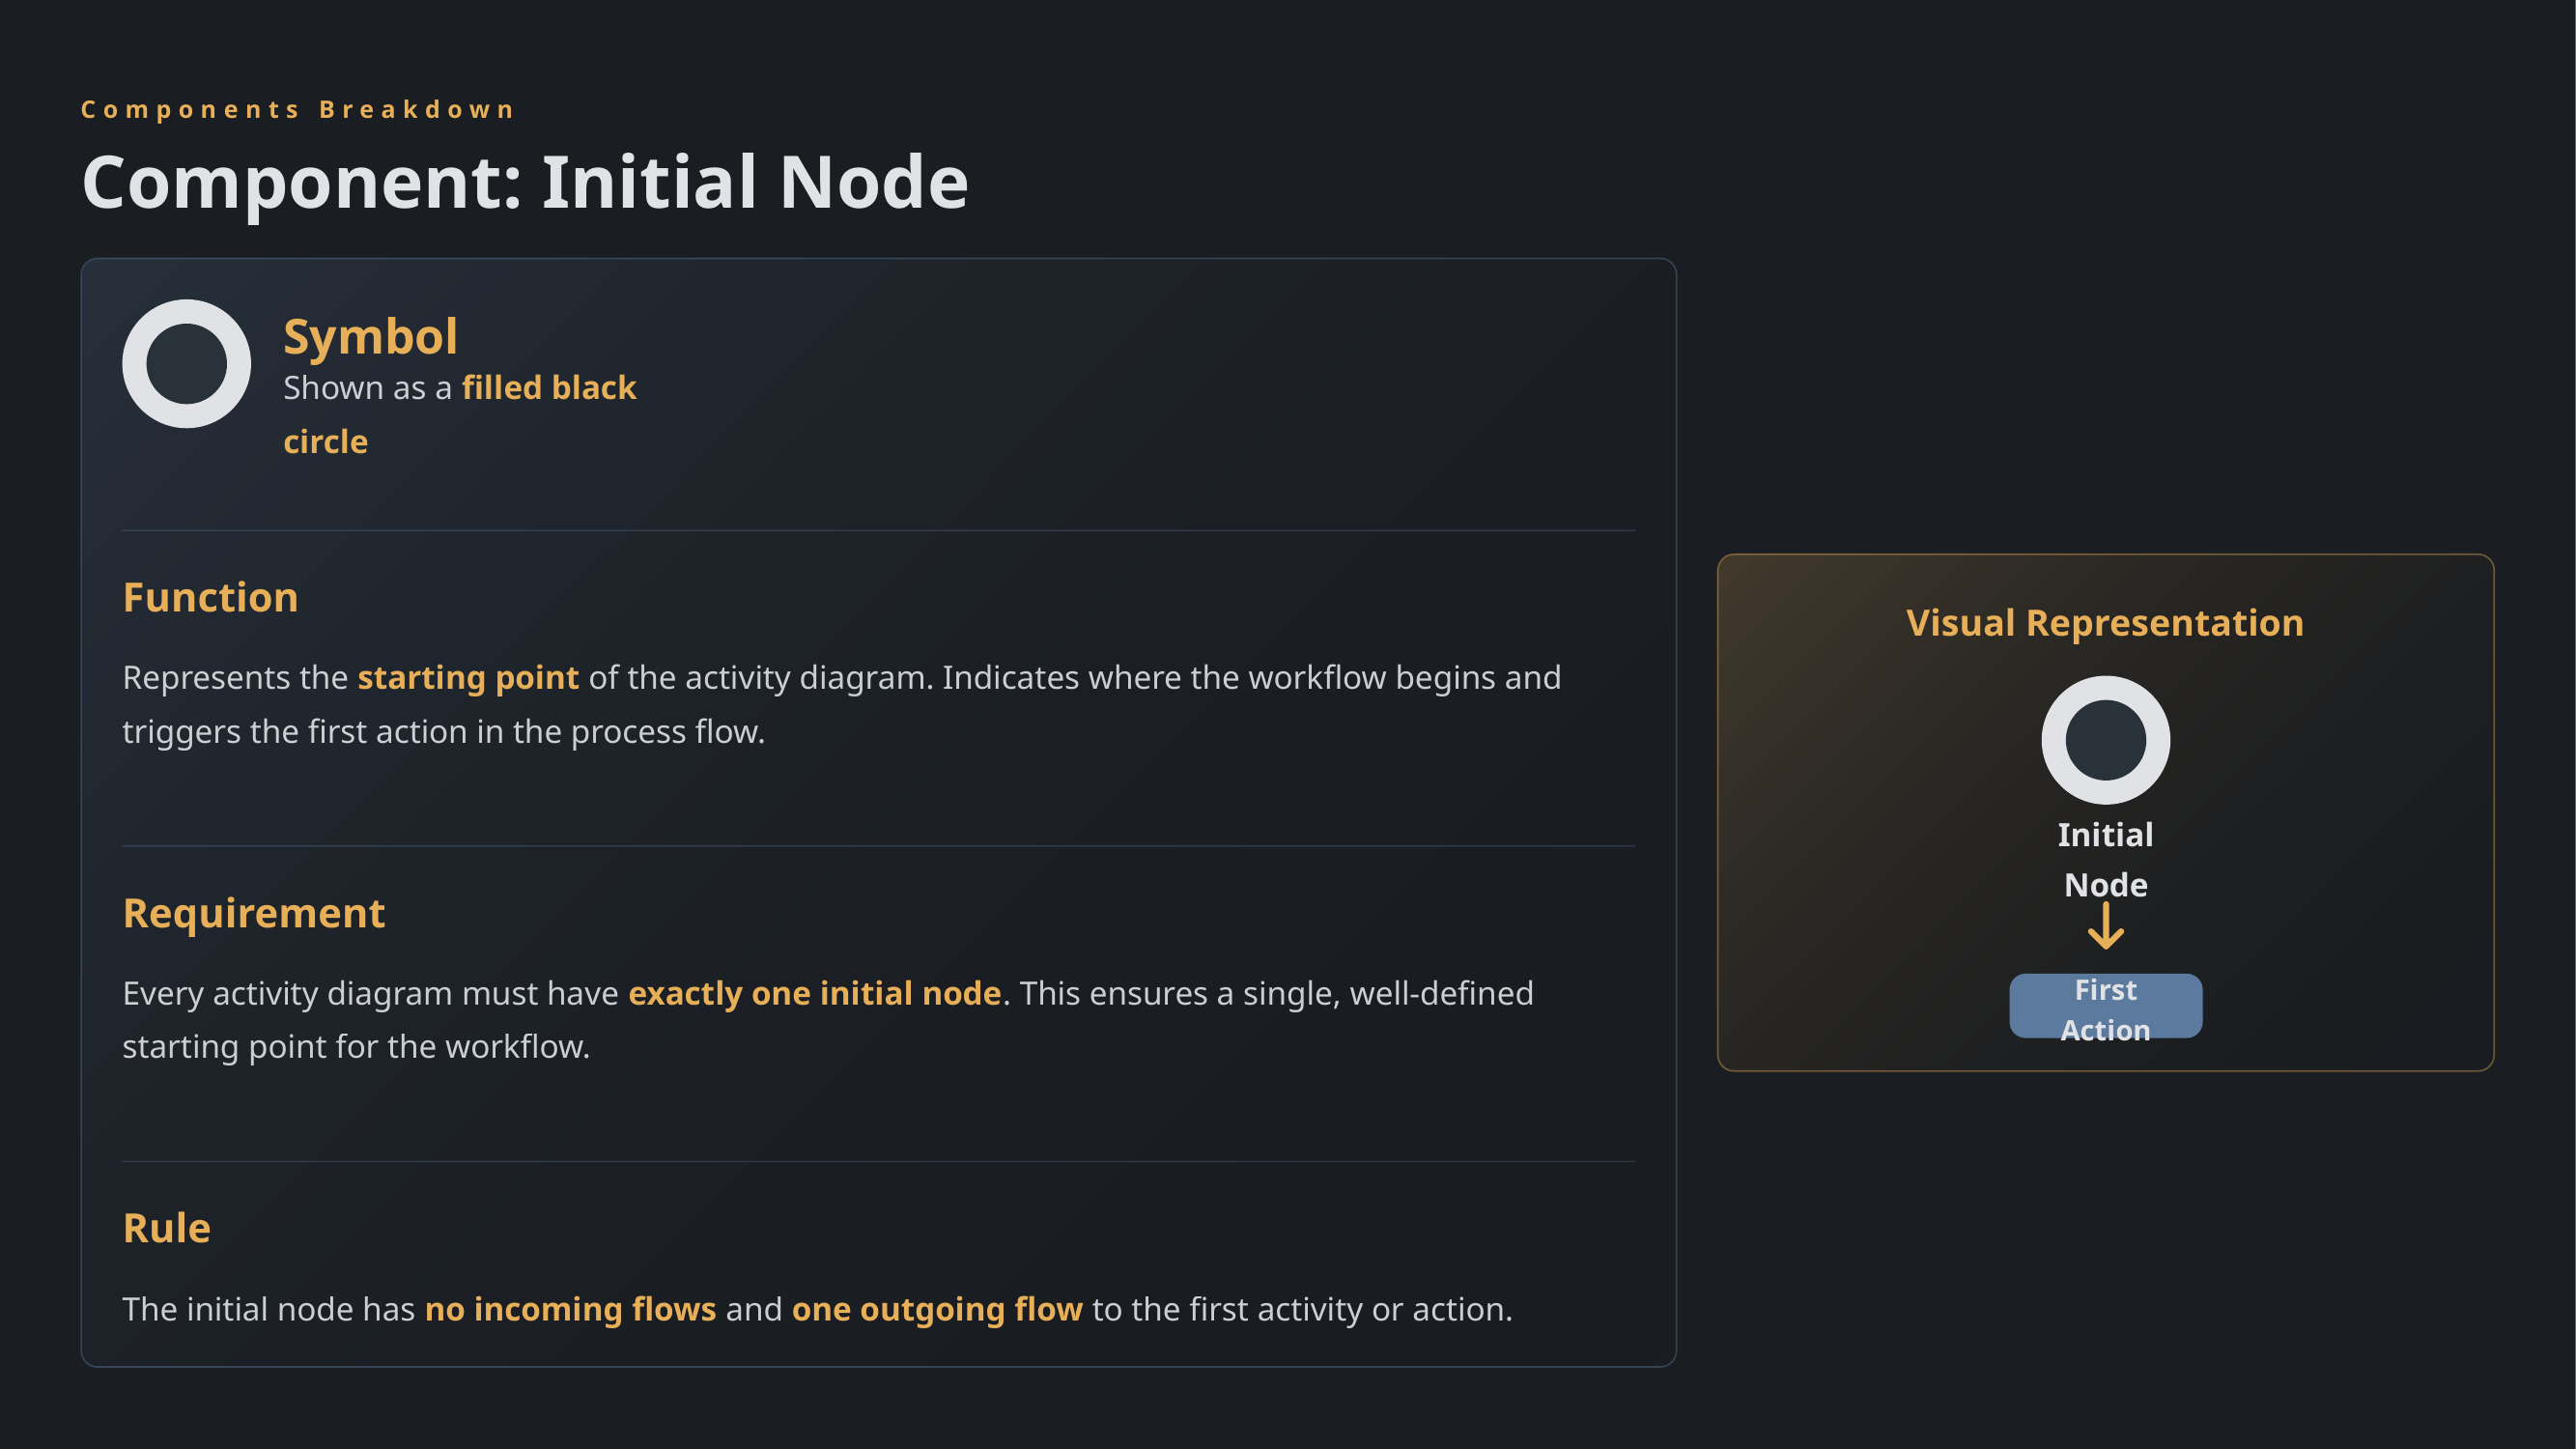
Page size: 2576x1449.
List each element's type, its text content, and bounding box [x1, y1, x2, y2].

text_box First Action [2030, 985, 2182, 1026]
text_box [1717, 554, 2495, 1071]
text_box Symbol [283, 298, 706, 364]
text_box The initial node has no incoming flows and one outgoing flow to the first activity or action. [122, 1274, 1652, 1327]
text_box Function [122, 562, 1656, 619]
text_box [2065, 699, 2147, 781]
text_box [2009, 973, 2203, 1038]
text_box Components Breakdown [80, 90, 561, 125]
text_box [81, 258, 1677, 1368]
text_box [122, 298, 251, 429]
text_box Requirement [122, 878, 1656, 935]
text_box Component: Initial Node [80, 145, 1713, 226]
text_box [2041, 675, 2171, 805]
text_box Shown as a filled black circle [283, 380, 698, 433]
text_box Visual Representation [1741, 586, 2471, 644]
text_box Rule [122, 1193, 1656, 1251]
text_box Represents the starting point of the activity diagram. Indicates where the workflow begins and triggers the first action in the process flow. [122, 642, 1652, 748]
text_box [146, 324, 227, 405]
text_box Every activity diagram must have exactly one initial node. This ensures a single, well-defined starting point for the workflow. [122, 958, 1652, 1064]
text_box [2087, 900, 2125, 950]
text_box Initial Node [2019, 828, 2194, 877]
